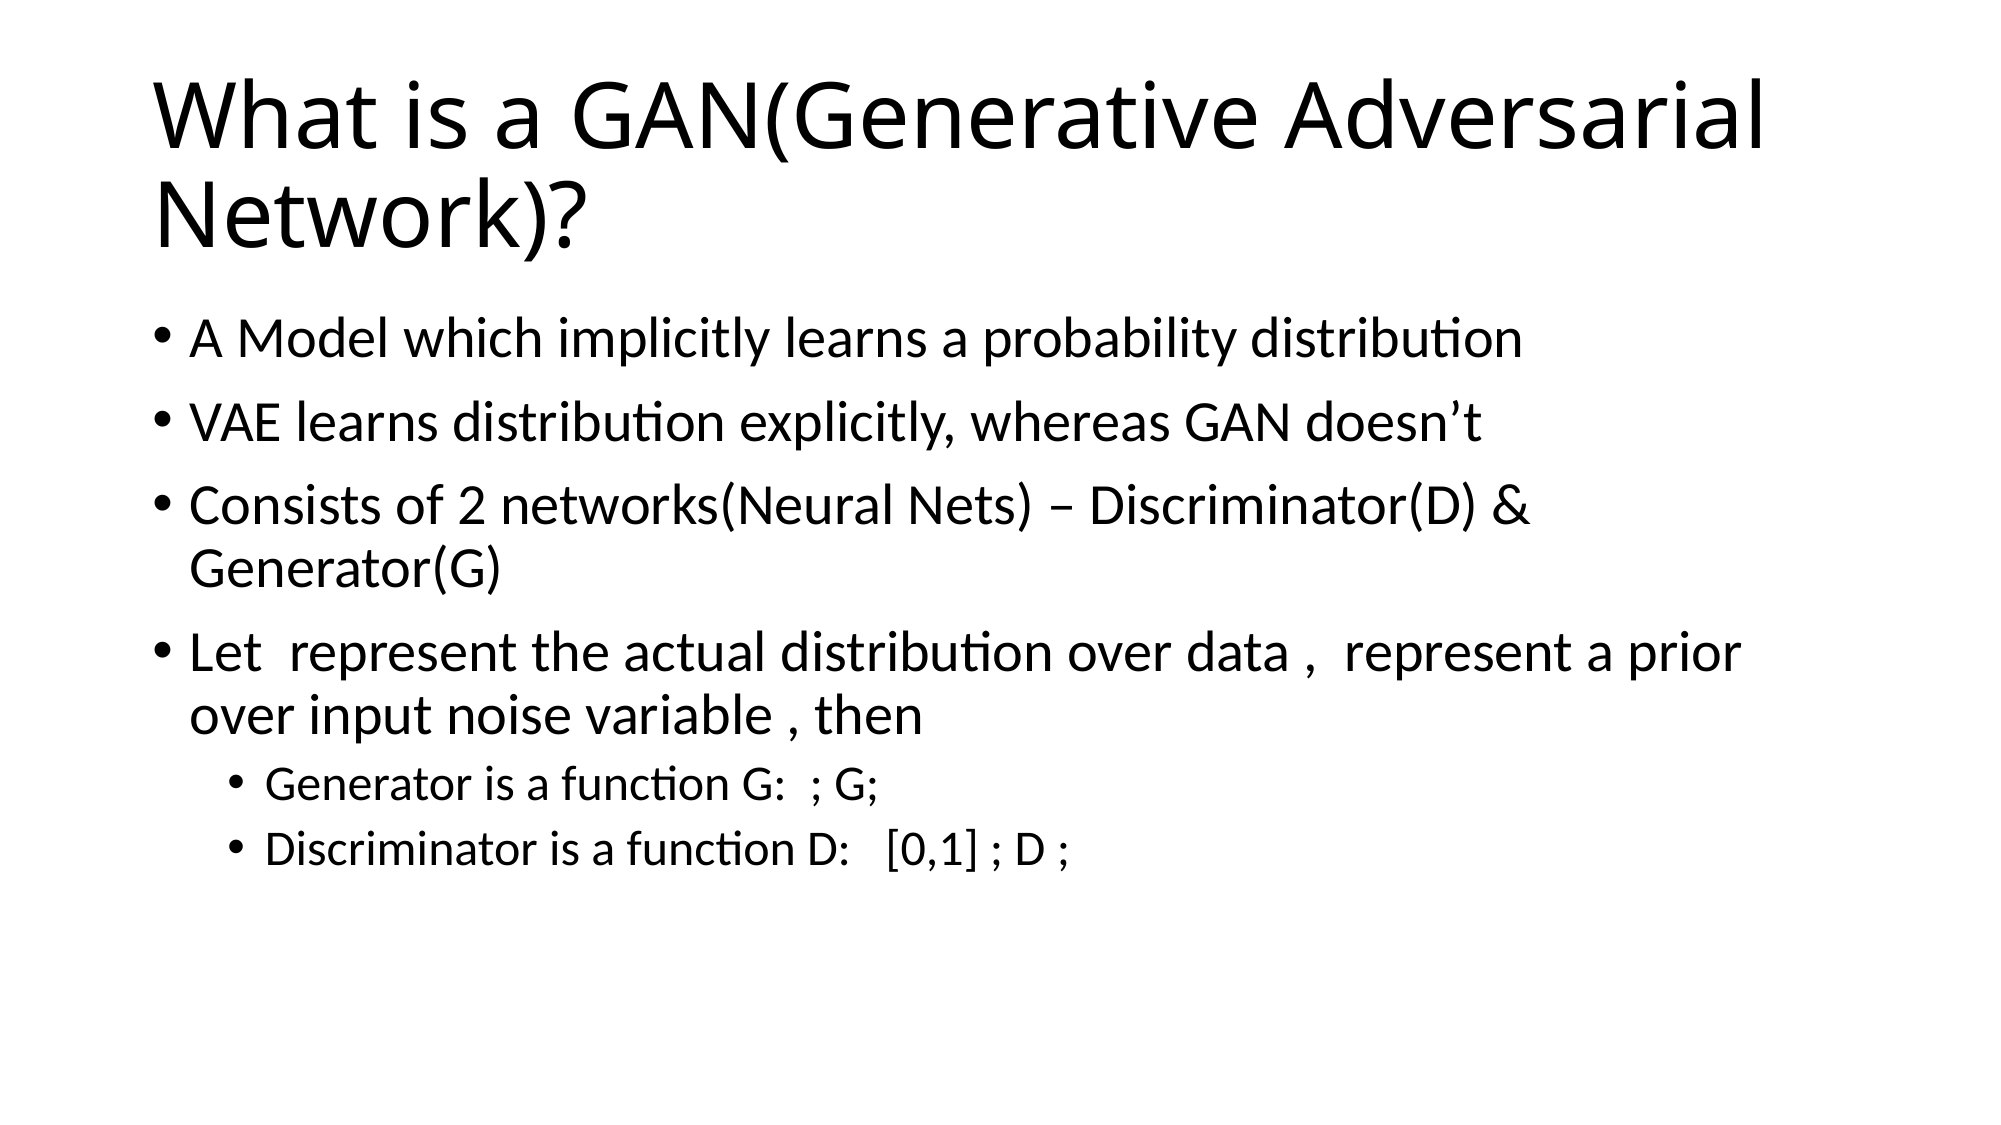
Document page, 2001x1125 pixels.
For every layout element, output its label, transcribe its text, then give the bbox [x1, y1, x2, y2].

title What is a GAN(Generative Adversarial Network)? [137, 59, 1863, 278]
